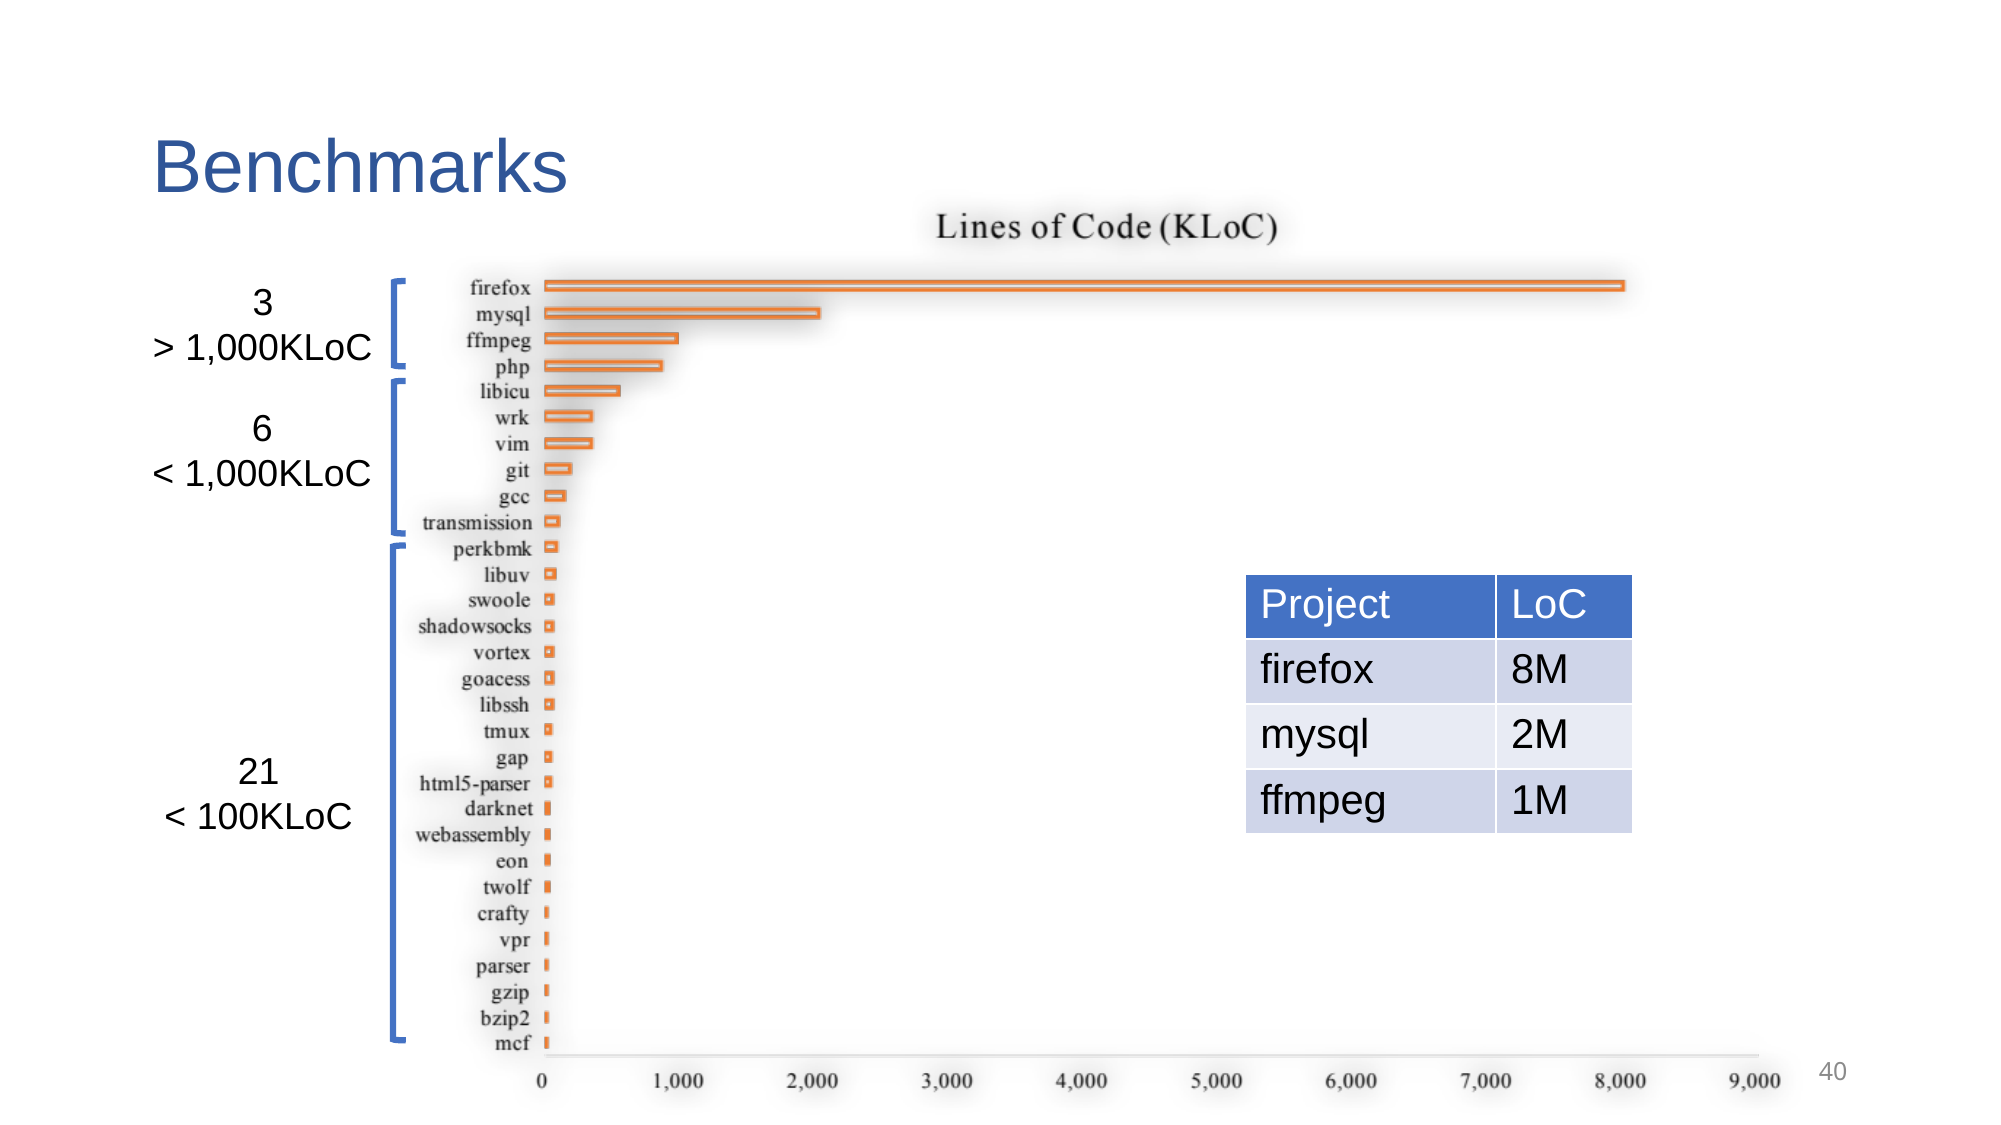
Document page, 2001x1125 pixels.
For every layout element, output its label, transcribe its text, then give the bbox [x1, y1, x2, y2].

picture [405, 187, 1807, 1104]
text_box 6 < 1,000KLoC [137, 396, 387, 502]
text_box 3 > 1,000KLoC [138, 270, 388, 376]
title Benchmarks [137, 59, 1863, 278]
text_box [392, 544, 405, 1041]
slide_number 40 [1807, 1042, 1863, 1103]
text_box [393, 280, 405, 367]
text_box [393, 380, 405, 535]
text_box 21 < 100KLoC [149, 739, 368, 845]
